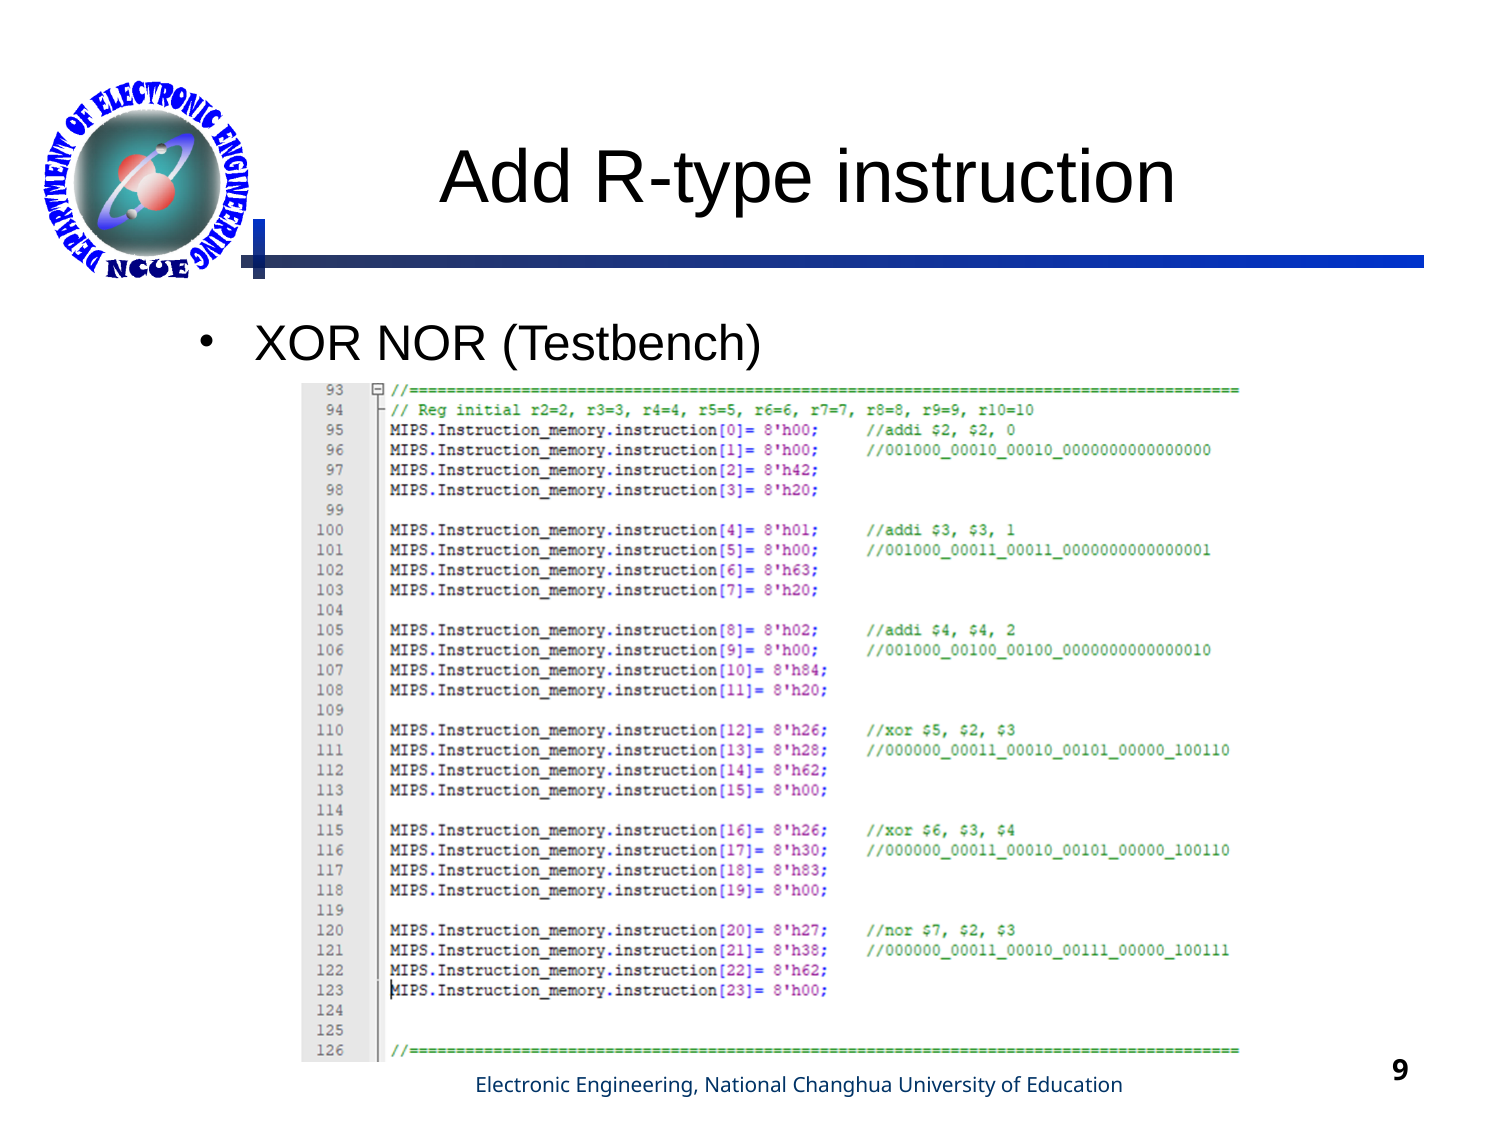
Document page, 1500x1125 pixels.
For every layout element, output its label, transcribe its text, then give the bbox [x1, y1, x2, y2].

picture [41, 78, 251, 291]
slide_number 9 [1074, 1024, 1424, 1099]
title Add R-type instruction [125, 75, 1282, 271]
list XOR NOR (Testbench) [183, 302, 1422, 939]
picture [299, 383, 1258, 1063]
footer Electronic Engineering, National Changhua University of Education [206, 1046, 1387, 1121]
